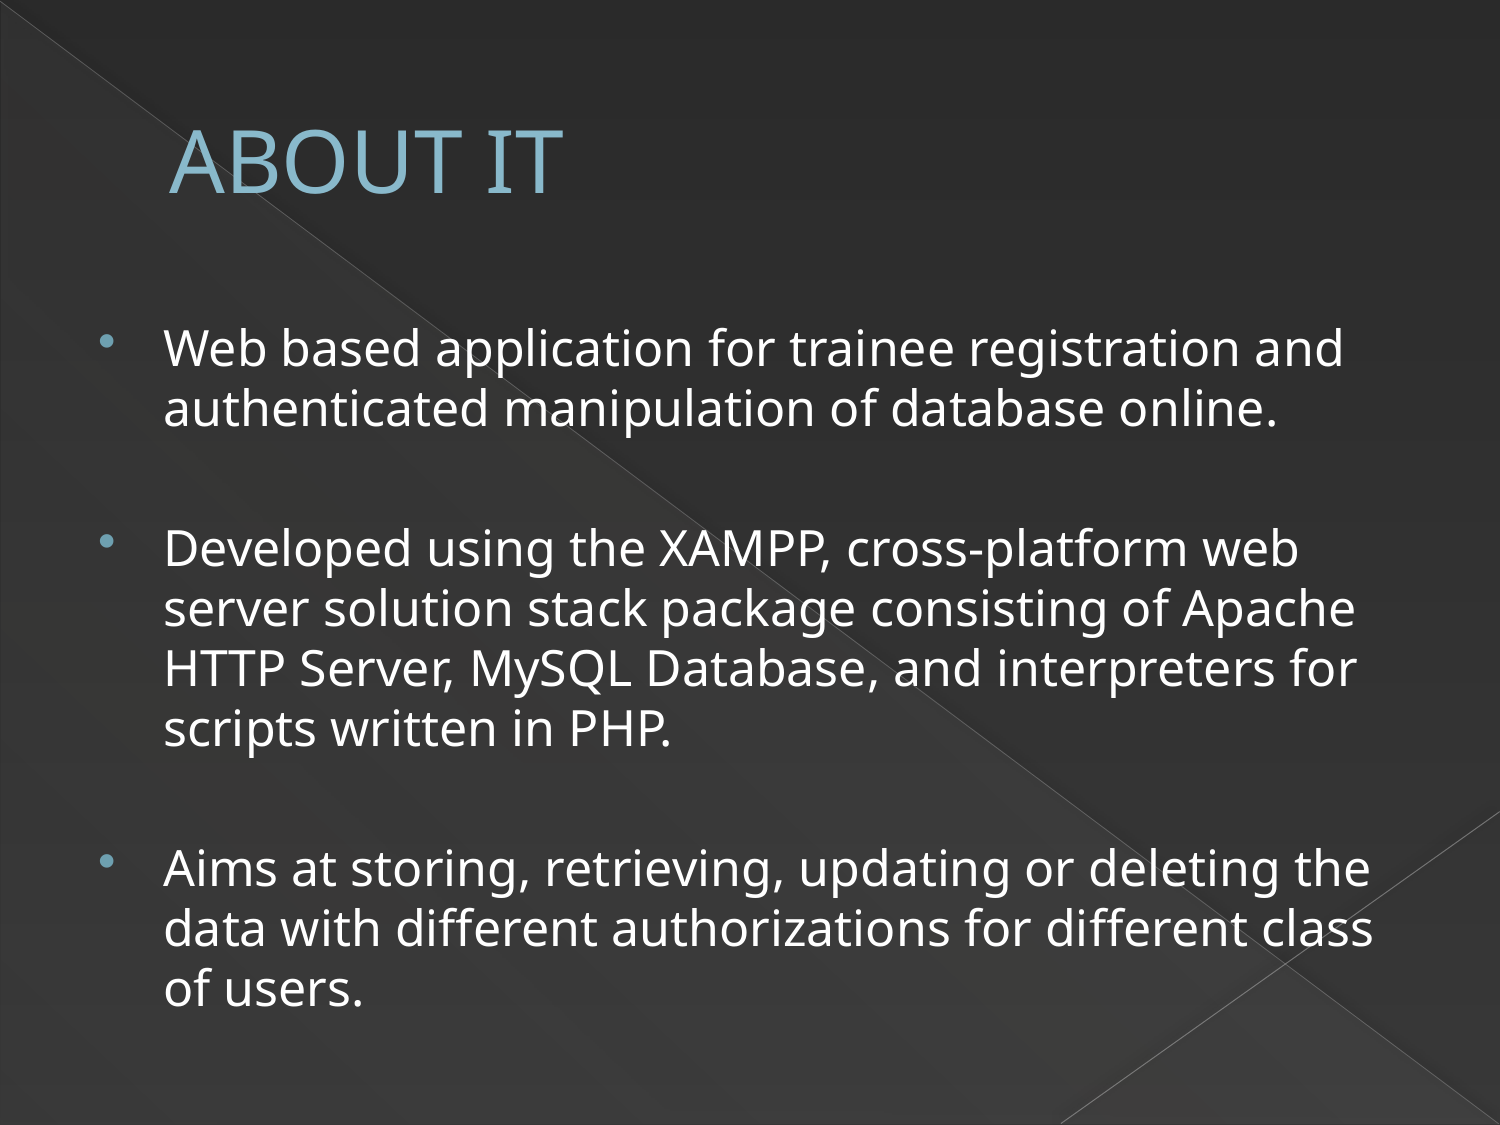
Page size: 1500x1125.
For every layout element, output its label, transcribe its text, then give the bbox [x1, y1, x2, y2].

title ABOUT IT [75, 43, 1425, 274]
list Web based application for trainee registration and authenticated manipulation of database online. Developed using the XAMPP, cross-platform web server solution stack package consisting of Apache HTTP Server, MySQL Database, and interpreters for scripts written in PHP. Aims at storing, retrieving, updating or deleting the data with different authorizations for different class of users. [75, 308, 1425, 1059]
